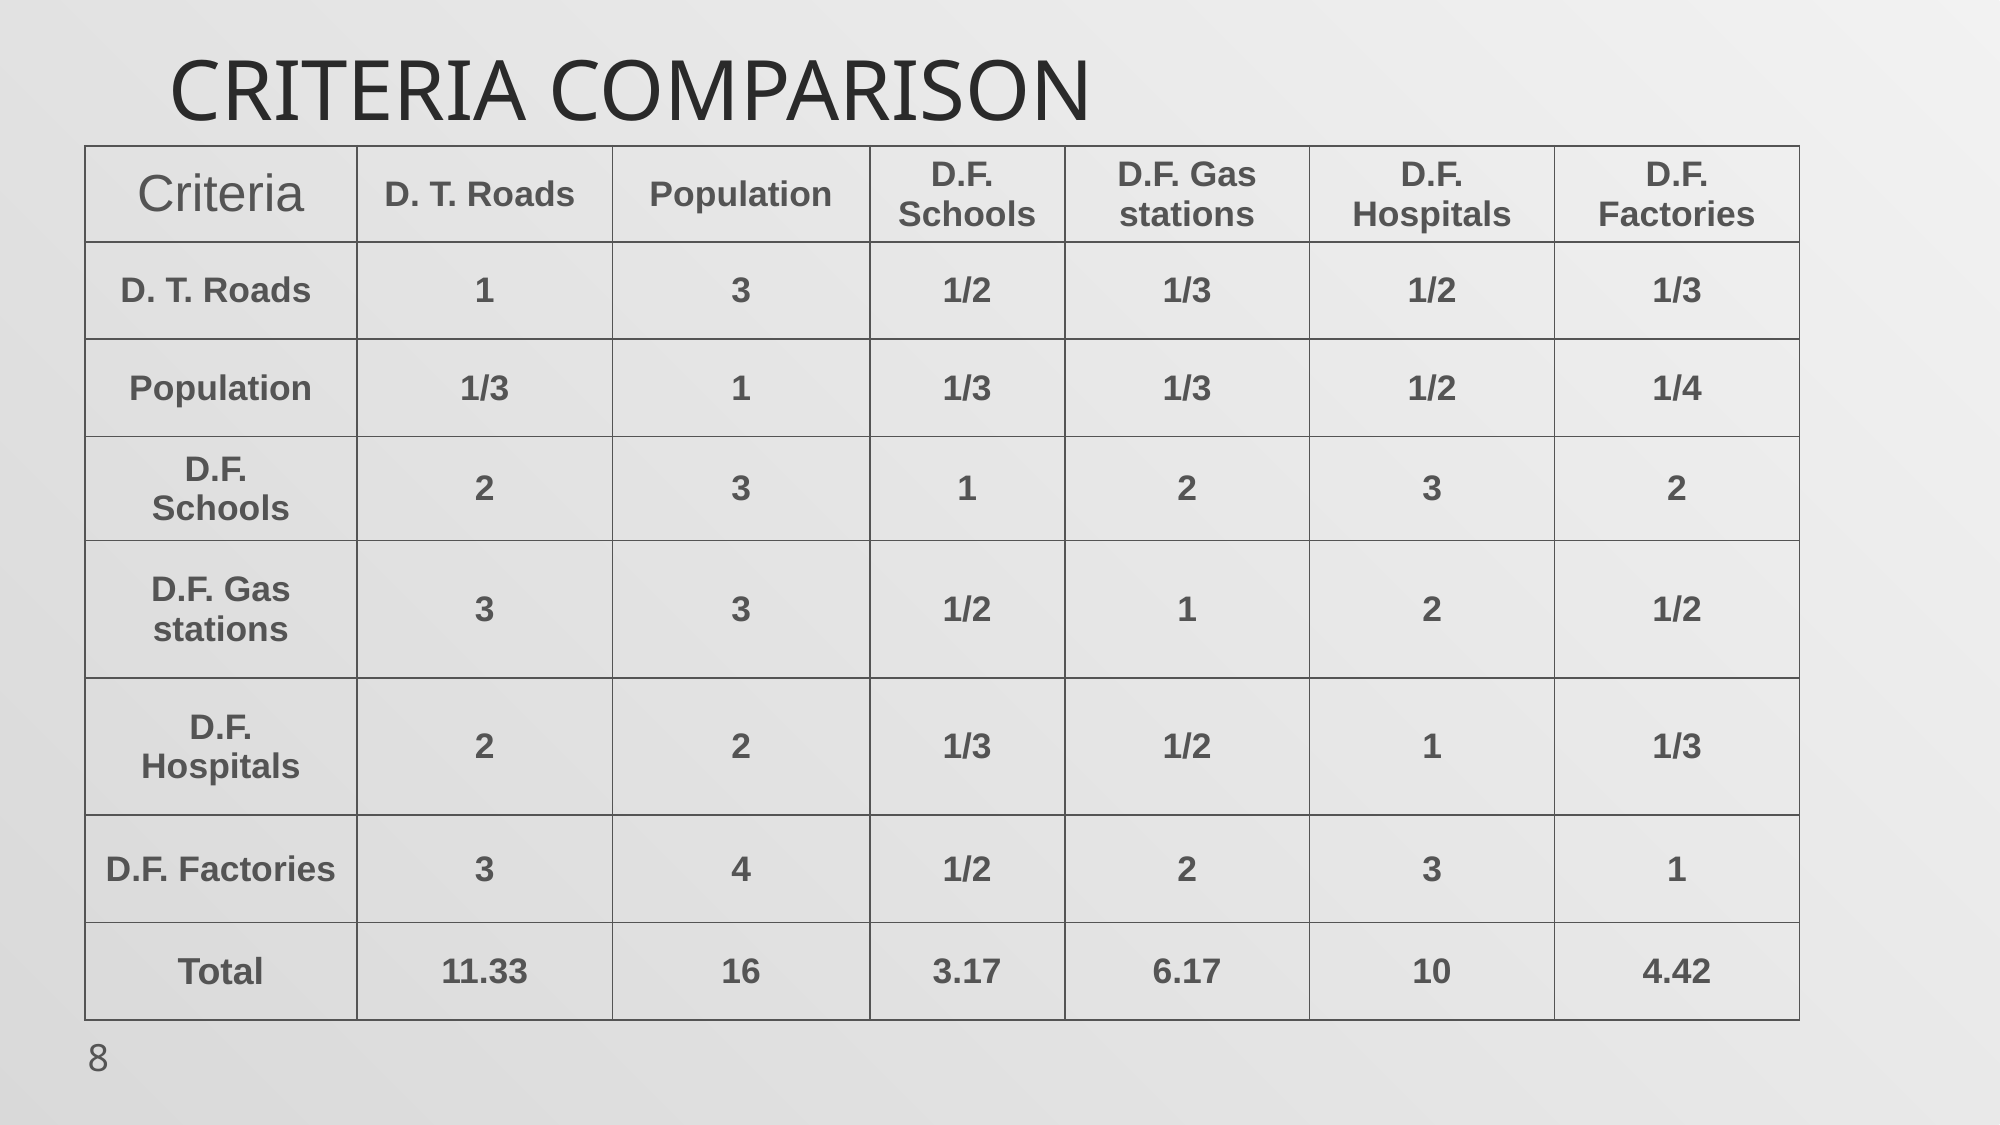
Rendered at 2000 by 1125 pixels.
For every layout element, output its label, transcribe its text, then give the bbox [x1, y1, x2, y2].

table_cell 3 [613, 243, 869, 338]
table_cell D.F. Factories [86, 816, 356, 922]
table_cell 3.17 [871, 923, 1064, 1019]
table_cell 1 [1310, 679, 1554, 814]
table_cell 1 [1066, 541, 1309, 677]
table_cell 1/4 [1555, 340, 1799, 436]
table_cell 3 [1310, 816, 1554, 922]
table_cell 1/3 [1066, 340, 1309, 436]
table_cell 1/3 [1555, 679, 1799, 814]
table_cell 1 [358, 243, 612, 338]
table_header D.F. Gas stations [1066, 147, 1309, 241]
table_header D.F. Hospitals [1310, 147, 1554, 241]
table_cell 1/3 [871, 340, 1064, 436]
table_cell 1/2 [1310, 340, 1554, 436]
table_cell 3 [613, 541, 869, 677]
table_cell 1 [1555, 816, 1799, 922]
table_cell Population [86, 340, 356, 436]
table_cell 3 [1310, 437, 1554, 540]
table_cell 1/2 [1066, 679, 1309, 814]
slide_number 8 [15, 1016, 125, 1103]
table_cell 16 [613, 923, 869, 1019]
table_cell 11.33 [358, 923, 612, 1019]
table_cell 3 [613, 437, 869, 540]
table_header D.F. Factories [1555, 147, 1799, 241]
table_cell 3 [358, 816, 612, 922]
table_header Criteria [86, 147, 356, 241]
table_cell 1/2 [871, 243, 1064, 338]
table_cell 2 [1555, 437, 1799, 540]
table_cell 2 [1066, 437, 1309, 540]
table_cell 1 [613, 340, 869, 436]
table_cell D.F. Schools [86, 437, 356, 540]
table_cell 1/2 [1555, 541, 1799, 677]
table_cell 6.17 [1066, 923, 1309, 1019]
table_cell 1/3 [871, 679, 1064, 814]
table_cell 1/2 [1310, 243, 1554, 338]
table_cell 2 [358, 679, 612, 814]
table_header Population [613, 147, 869, 241]
table_cell 10 [1310, 923, 1554, 1019]
table_cell 4 [613, 816, 869, 922]
table_cell D.F. Gas stations [86, 541, 356, 677]
table_cell 3 [358, 541, 612, 677]
table_cell 1/3 [1066, 243, 1309, 338]
table_cell 2 [358, 437, 612, 540]
table_cell Total [86, 923, 356, 1019]
table_cell 2 [613, 679, 869, 814]
table_cell 1/2 [871, 541, 1064, 677]
table_cell 1/2 [871, 816, 1064, 922]
table_cell 1/3 [1555, 243, 1799, 338]
table_cell D.F. Hospitals [86, 679, 356, 814]
table_cell 1/3 [358, 340, 612, 436]
table_header D. T. Roads [358, 147, 612, 241]
table_cell 4.42 [1555, 923, 1799, 1019]
table_cell 1 [871, 437, 1064, 540]
table_cell 2 [1310, 541, 1554, 677]
table_header D.F. Schools [871, 147, 1064, 241]
title Criteria comparison [0, 0, 1432, 146]
table_cell D. T. Roads [86, 243, 356, 338]
table_cell 2 [1066, 816, 1309, 922]
